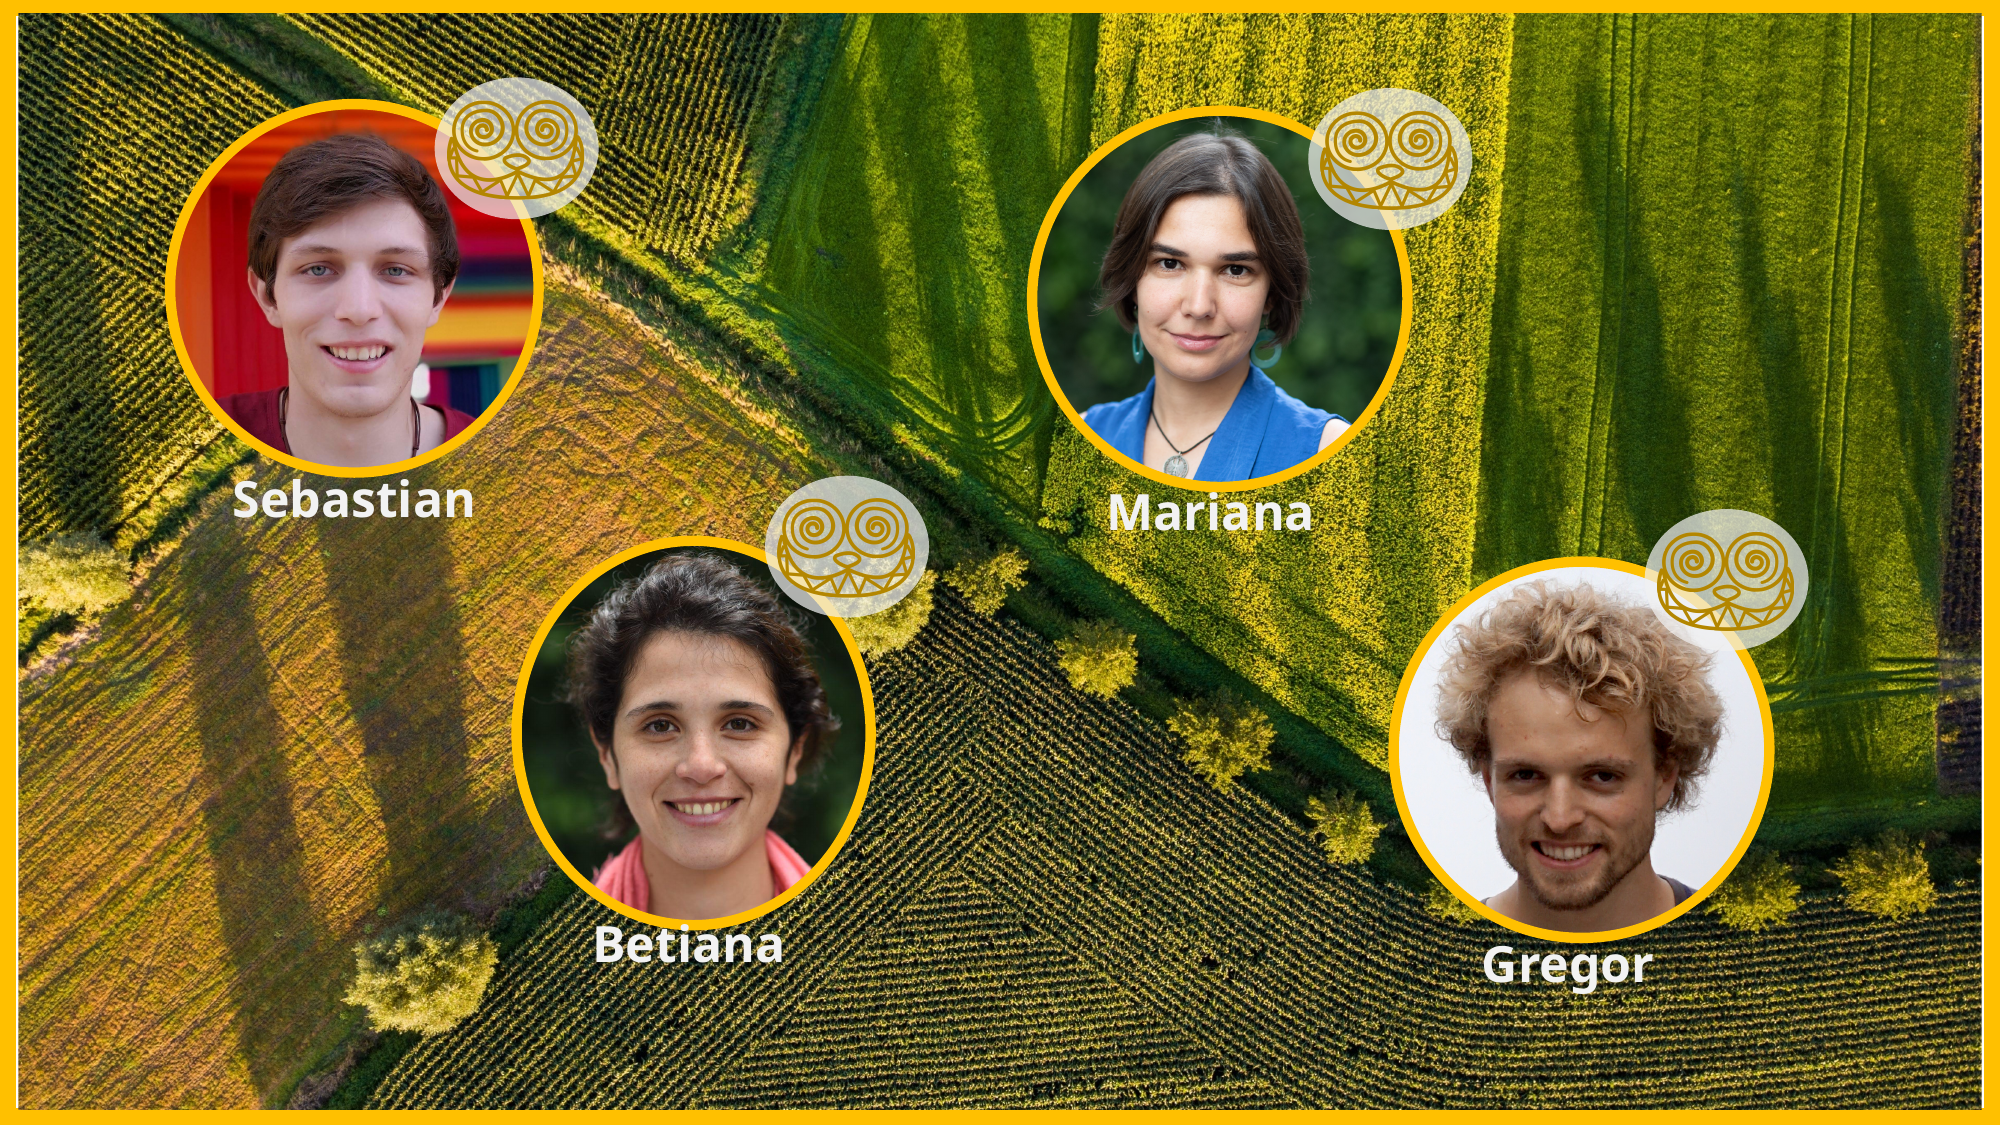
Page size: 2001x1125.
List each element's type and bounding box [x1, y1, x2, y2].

text_box [752, 475, 949, 618]
text_box [1632, 509, 1828, 651]
text_box [1295, 88, 1492, 230]
text_box [0, 0, 2000, 1125]
text_box [421, 77, 618, 220]
picture [18, 13, 1982, 1110]
